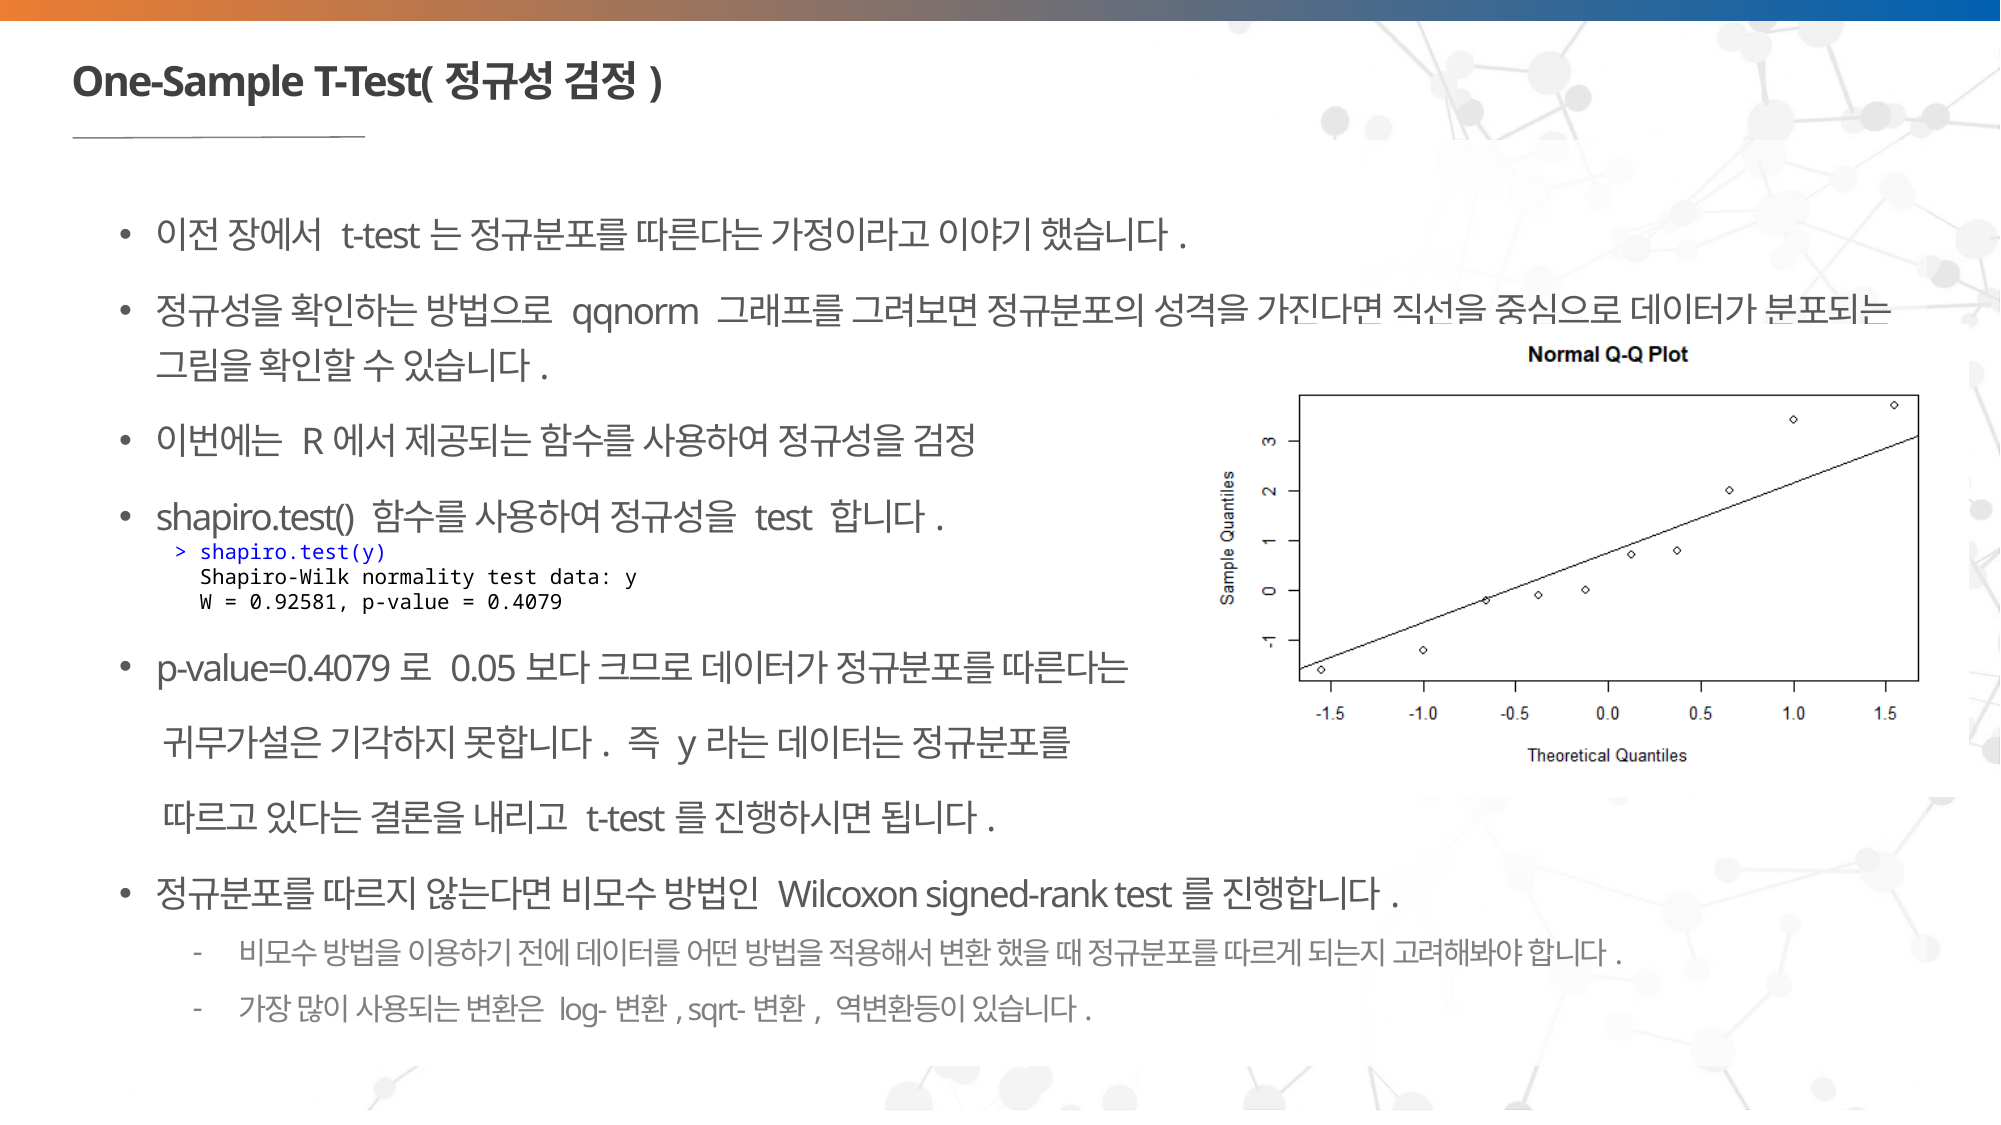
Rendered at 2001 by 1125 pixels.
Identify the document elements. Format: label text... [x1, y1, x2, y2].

text_box > shapiro.test(y) Shapiro-Wilk normality test data: y W = 0.92581, p-value = 0.4079 [174, 538, 737, 614]
list 이전 장에서 t-test는 정규분포를 따른다는 가정이라고 이야기 했습니다. 정규성을 확인하는 방법으로 qqnorm 그래프를 그려보면 정규분포의 성격을 가진다면 직선을 중심으로 데이터가 분포되는 그림을 확인할 수 있습니다. 이번에는 R에서 제공되는 함수를 사용하여 정규성을 검정 shapiro.test() 함수를 사용하여 정규성을 test 합니다. p-value=0.4079로 0.05보다 크므로 데이터가 정규분포를 따른다는 귀무가설은 기각하지 못합니다. 즉 y라는 데이터는 정규분포를 따르고 있다는 결론을 내리고 t-test를 진행하시면 됩니다. 정규분포를 따르지 않는다면 비모수 방법인 Wilcoxon signed-rank test를 진행합니다. 비모수 방법을 이용하기 전에 데이터를 어떤 방법을 적용해서 변환 했을 때 정규분포를 따르게 되는지 고려해봐야 합니다. 가장 많이 사용되는 변환은 log-변환, sqrt-변환, 역변환등이 있습니다. [104, 193, 1911, 1035]
title One-Sample T-Test(정규성 검정) [56, 49, 1162, 117]
picture [1214, 324, 1969, 797]
